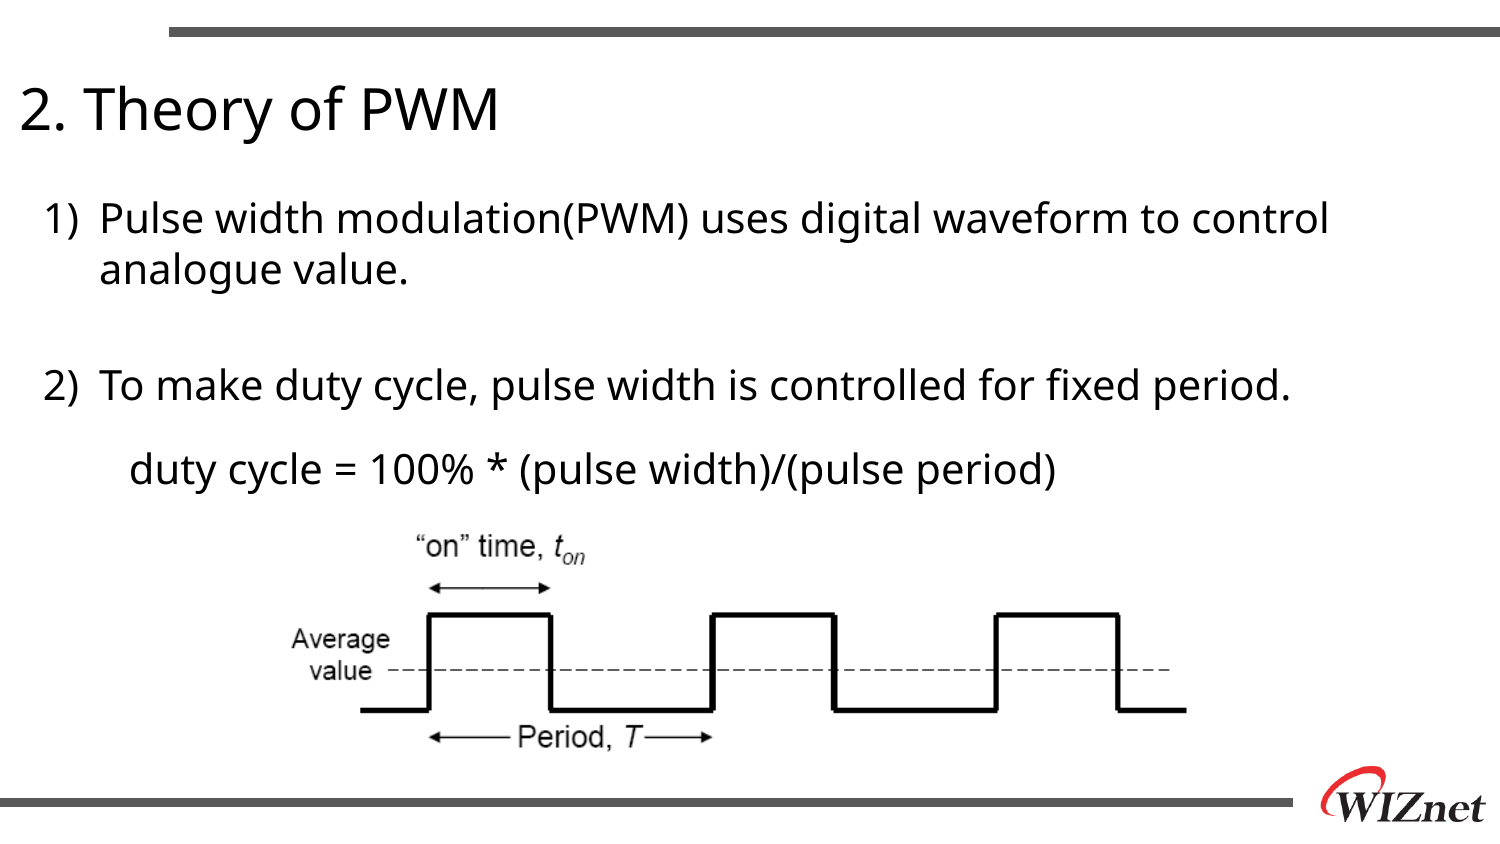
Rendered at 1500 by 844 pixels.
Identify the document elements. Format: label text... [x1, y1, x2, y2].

subtitle Pulse width modulation(PWM) uses digital waveform to control analogue value. To make duty cycle, pulse width is controlled for fixed period. duty cycle = 100% * (pulse width)/(pulse period) [29, 185, 1471, 682]
picture [1316, 762, 1486, 822]
title 2. Theory of PWM [5, 52, 1500, 162]
picture [289, 529, 1188, 753]
